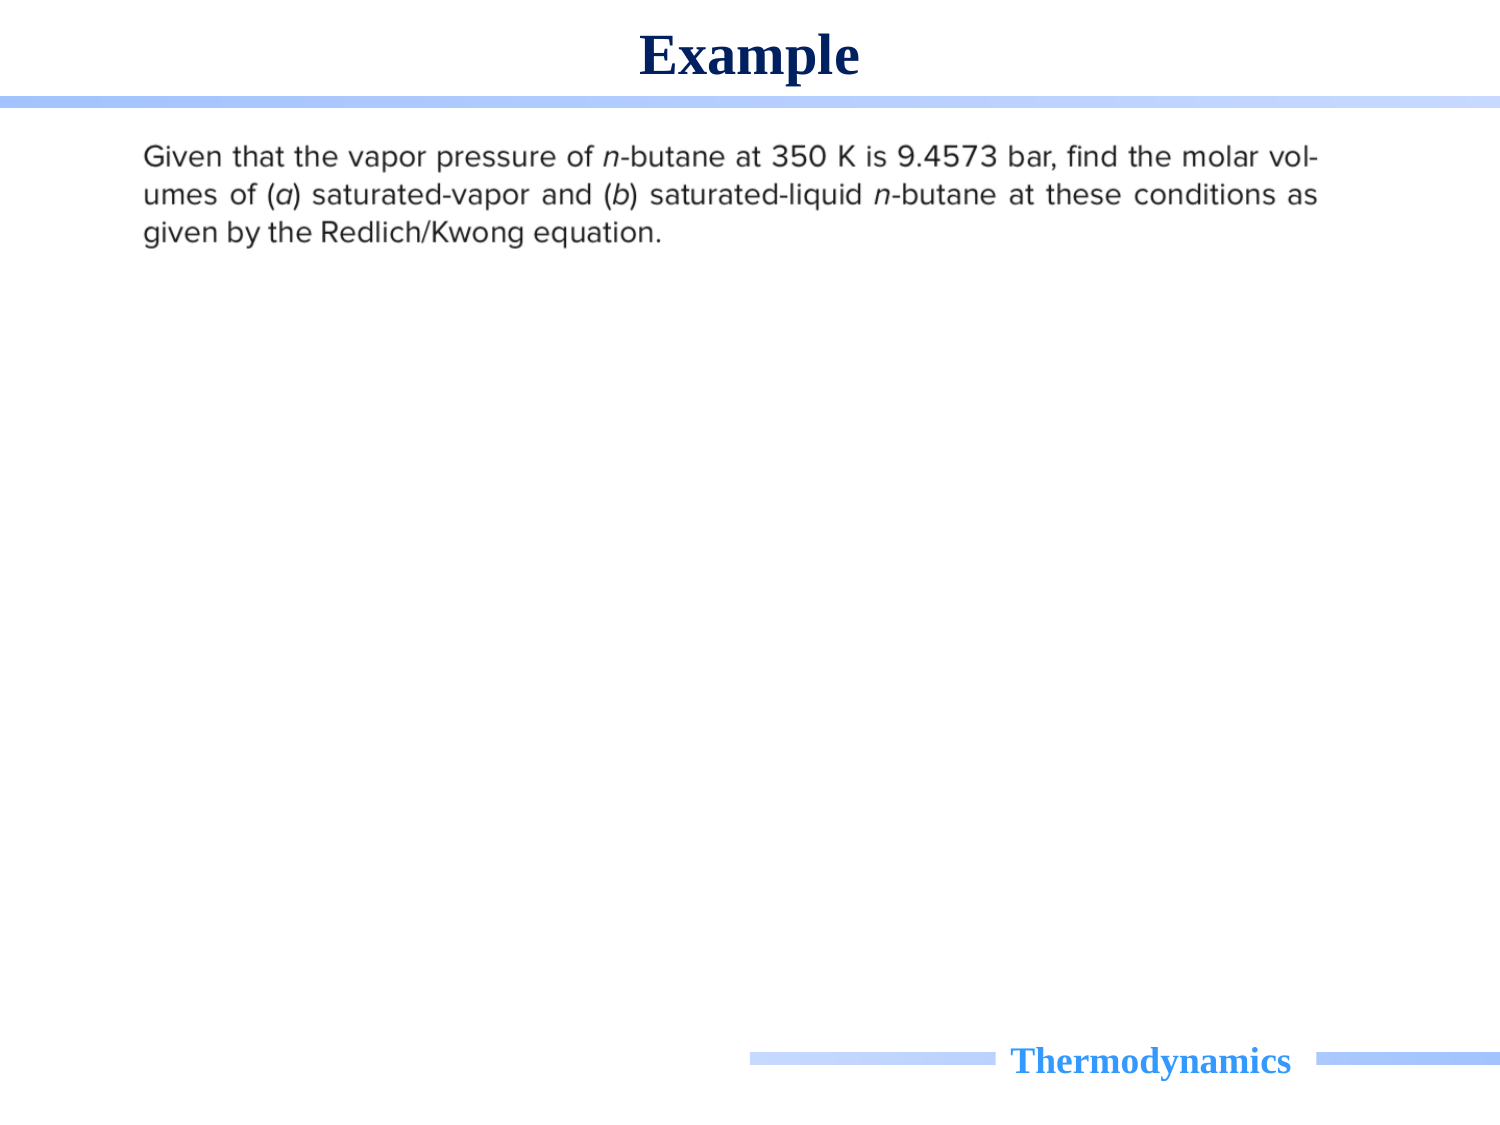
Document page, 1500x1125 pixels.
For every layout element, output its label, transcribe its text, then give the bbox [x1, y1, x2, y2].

picture [124, 134, 1342, 275]
title Example [228, 25, 1272, 77]
